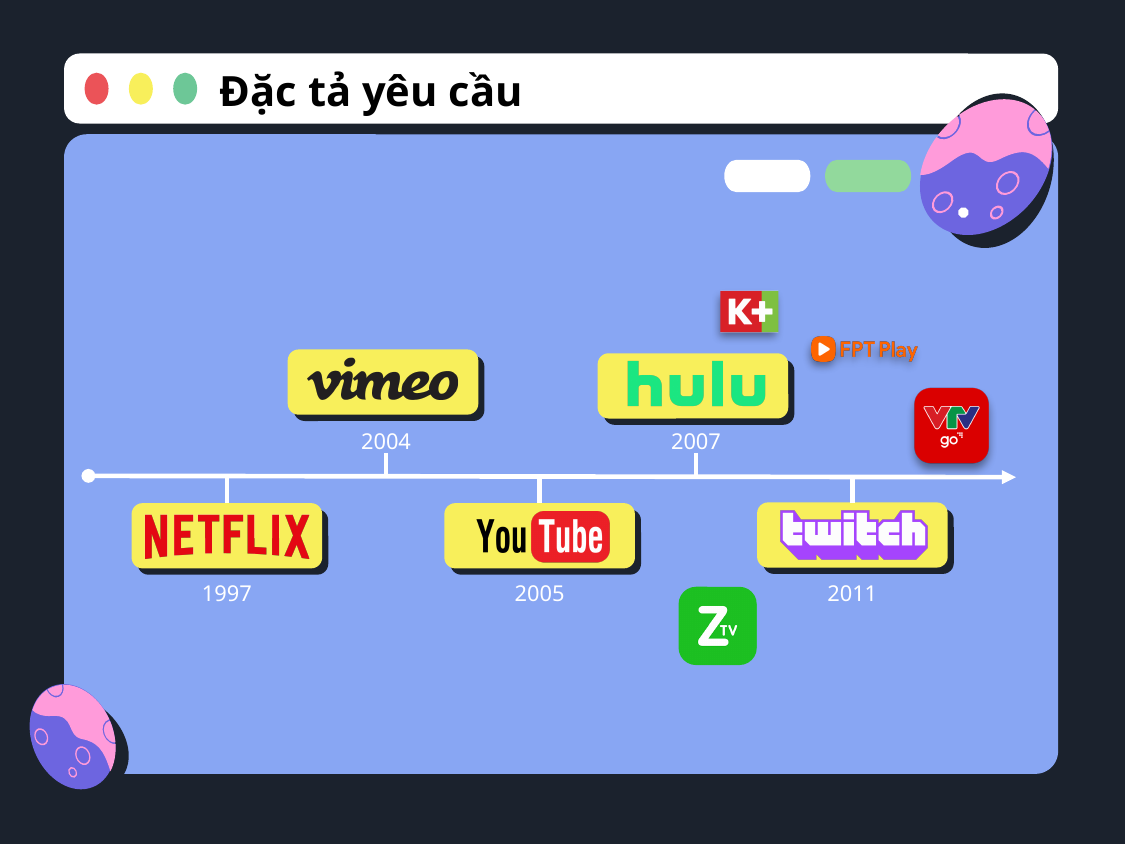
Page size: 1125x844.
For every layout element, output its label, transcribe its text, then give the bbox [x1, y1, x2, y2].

picture [780, 493, 928, 577]
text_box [756, 502, 775, 575]
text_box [131, 502, 329, 575]
picture [139, 509, 315, 563]
picture [720, 288, 779, 334]
text_box 2004 [302, 429, 470, 453]
text_box 2007 [612, 433, 780, 463]
title Đặc tả yêu cầu [208, 42, 838, 137]
picture [475, 505, 611, 565]
picture [626, 360, 766, 409]
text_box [597, 352, 795, 425]
text_box 1997 [143, 583, 311, 614]
text_box 2005 [455, 583, 624, 616]
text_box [932, 502, 954, 575]
picture [678, 586, 758, 666]
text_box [287, 349, 485, 422]
text_box 2011 [768, 582, 937, 614]
text_box [958, 207, 969, 218]
picture [910, 385, 991, 468]
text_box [444, 502, 642, 575]
picture [298, 352, 469, 411]
picture [810, 336, 918, 363]
